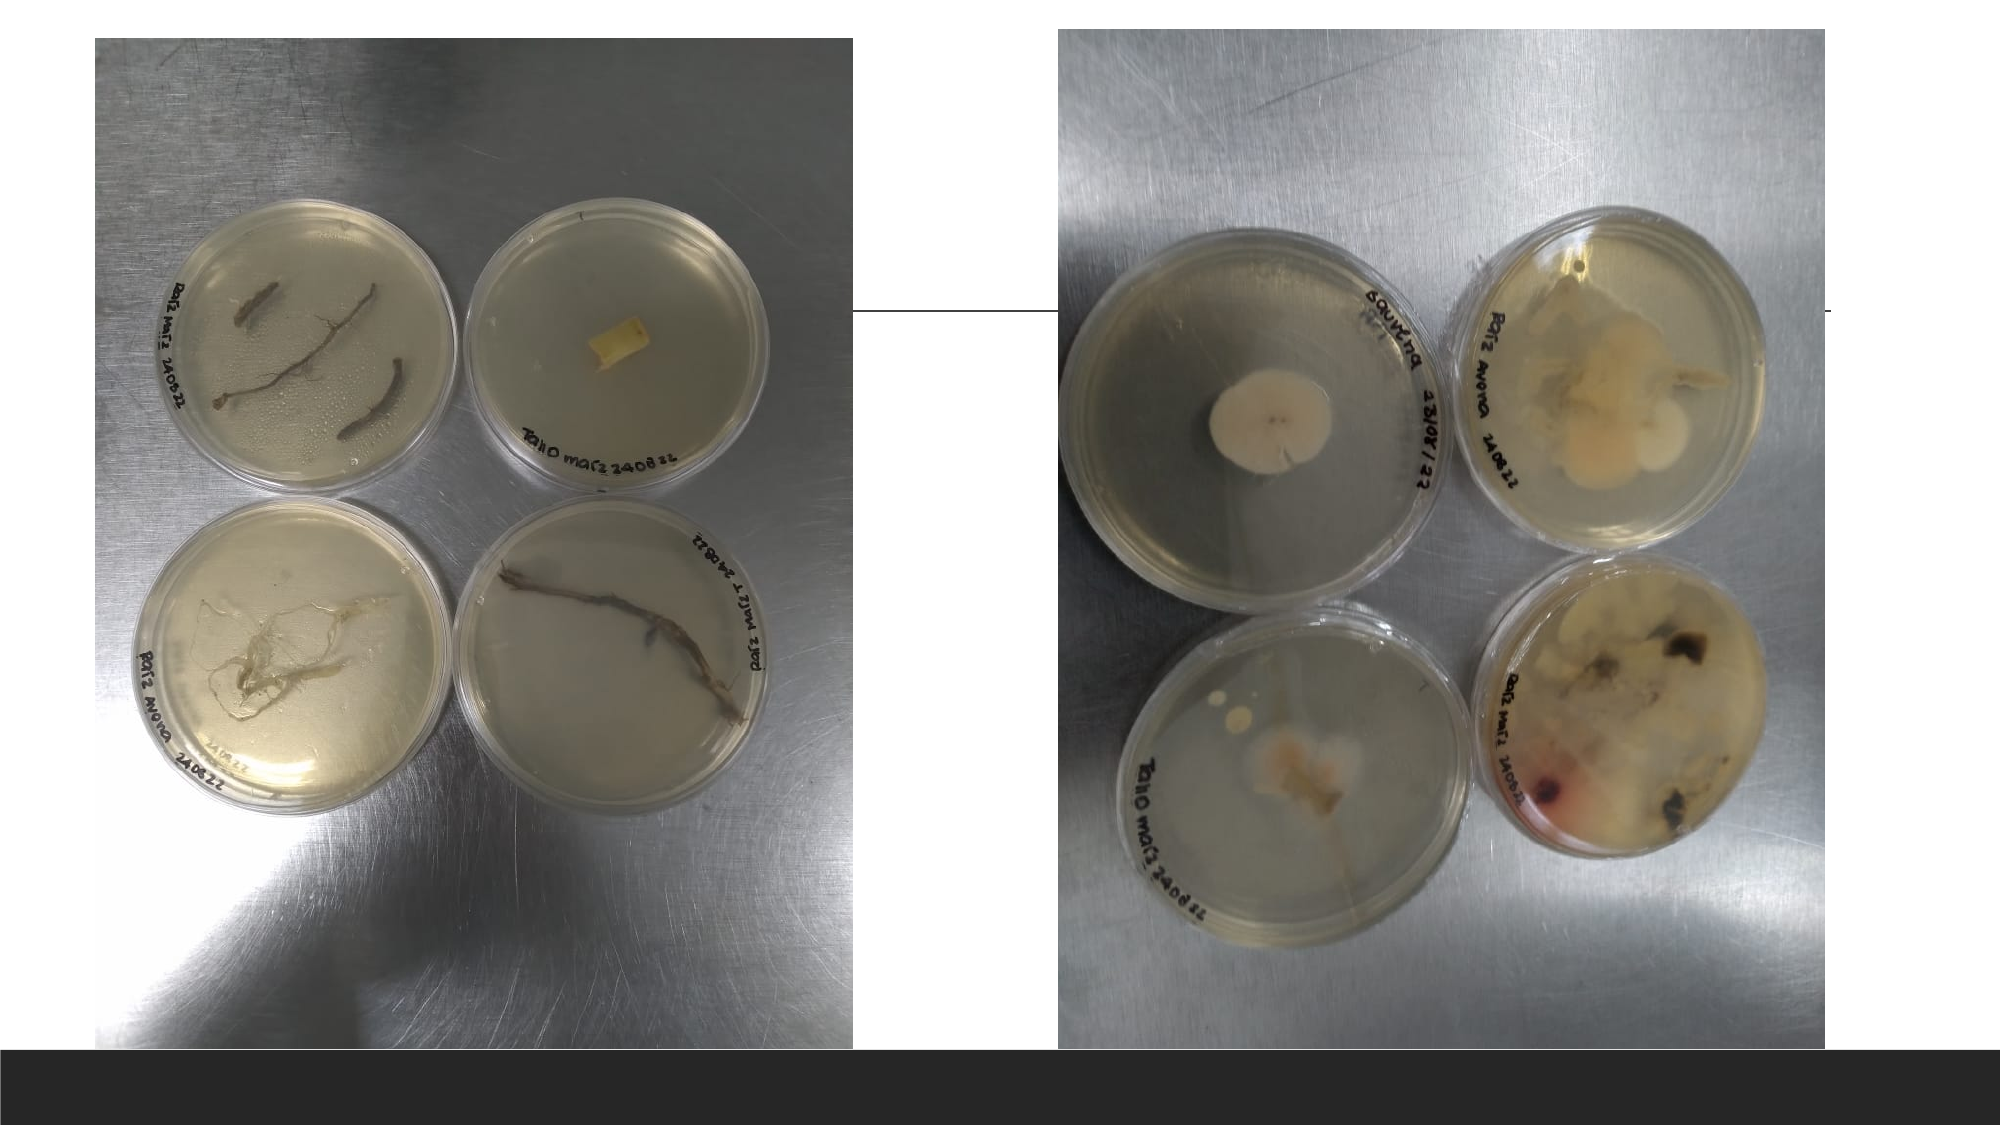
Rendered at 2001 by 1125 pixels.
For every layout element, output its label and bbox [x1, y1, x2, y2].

picture [1058, 28, 1825, 1049]
picture [94, 37, 854, 1049]
